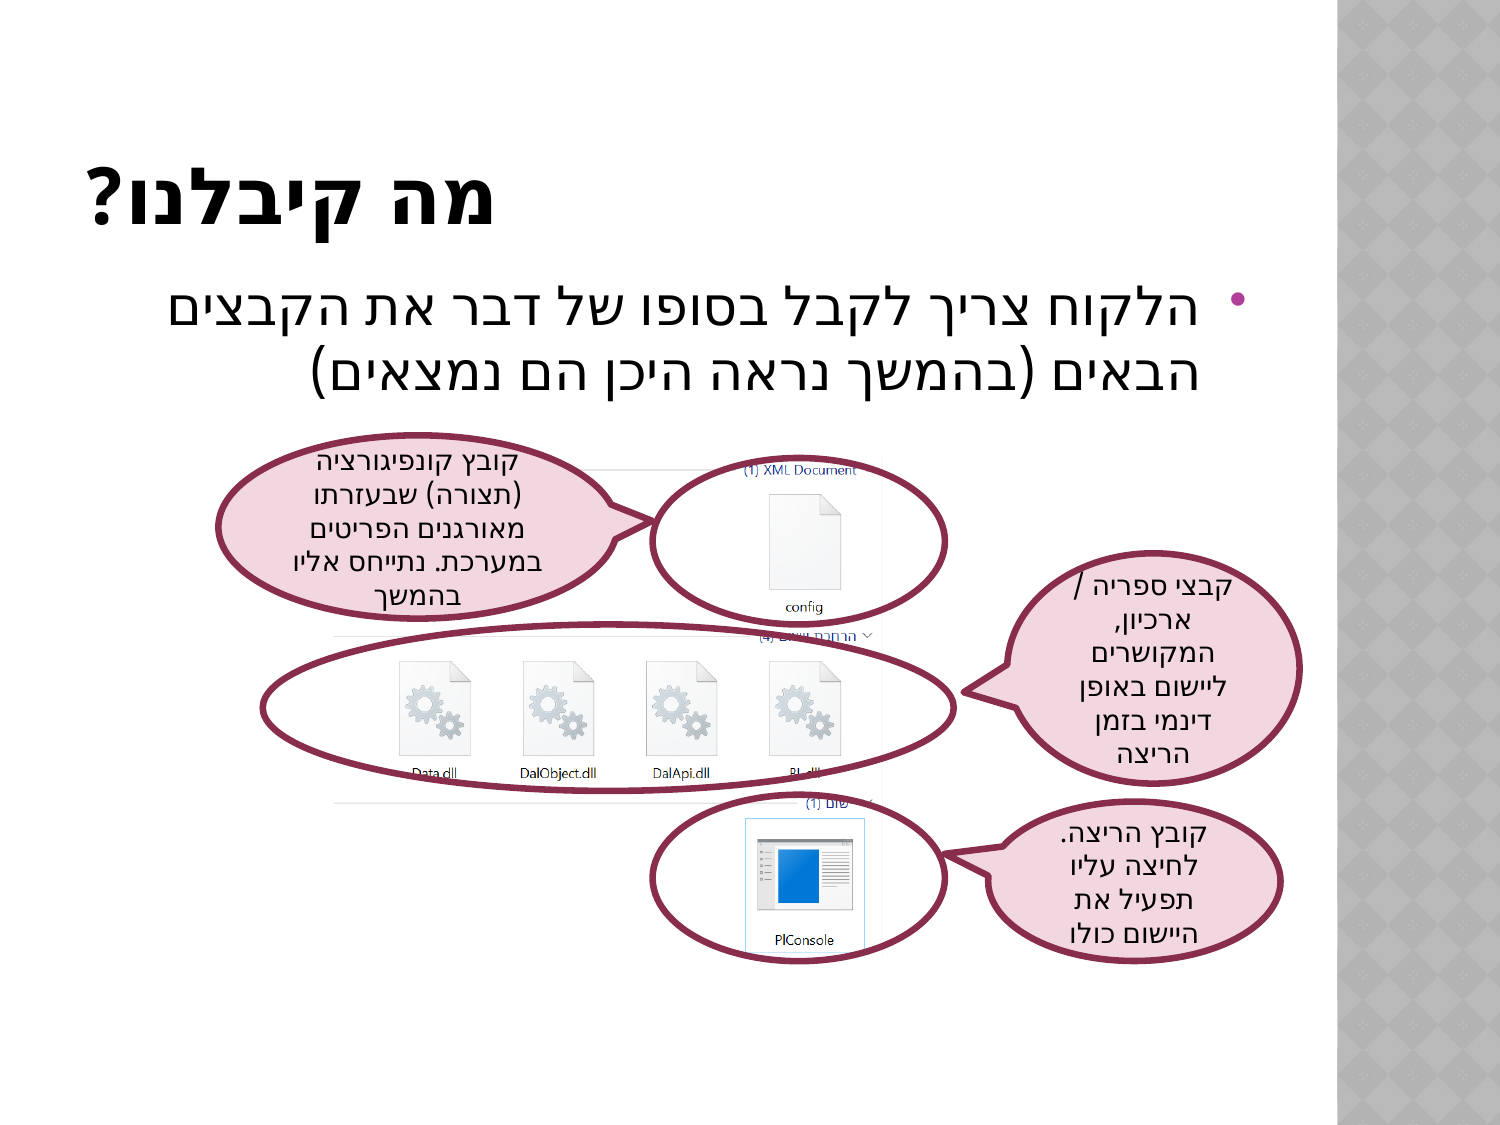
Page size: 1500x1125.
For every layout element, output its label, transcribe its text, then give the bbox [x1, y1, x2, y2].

text_box קבצי ספריה / ארכיון, המקושרים ליישום באופן דינמי בזמן הריצה [960, 550, 1303, 787]
text_box [887, 655, 957, 761]
list הלקוח צריך לקבל בסופו של דבר את הקבצים הבאים (בהמשך נראה היכן הם נמצאים) [75, 264, 1263, 1059]
title מה קיבלנו? [75, 52, 1263, 240]
text_box קובץ קונפיגורציה (תצורה) שבעזרתו מאורגנים הפריטים במערכת. נתייחס אליו בהמשך [215, 432, 543, 613]
text_box [887, 807, 949, 948]
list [1337, 0, 1500, 1125]
picture [333, 452, 884, 960]
text_box קובץ הריצה. לחיצה עליו תפעיל את היישום כולו [941, 798, 1284, 965]
text_box [887, 471, 949, 612]
text_box [259, 655, 328, 760]
